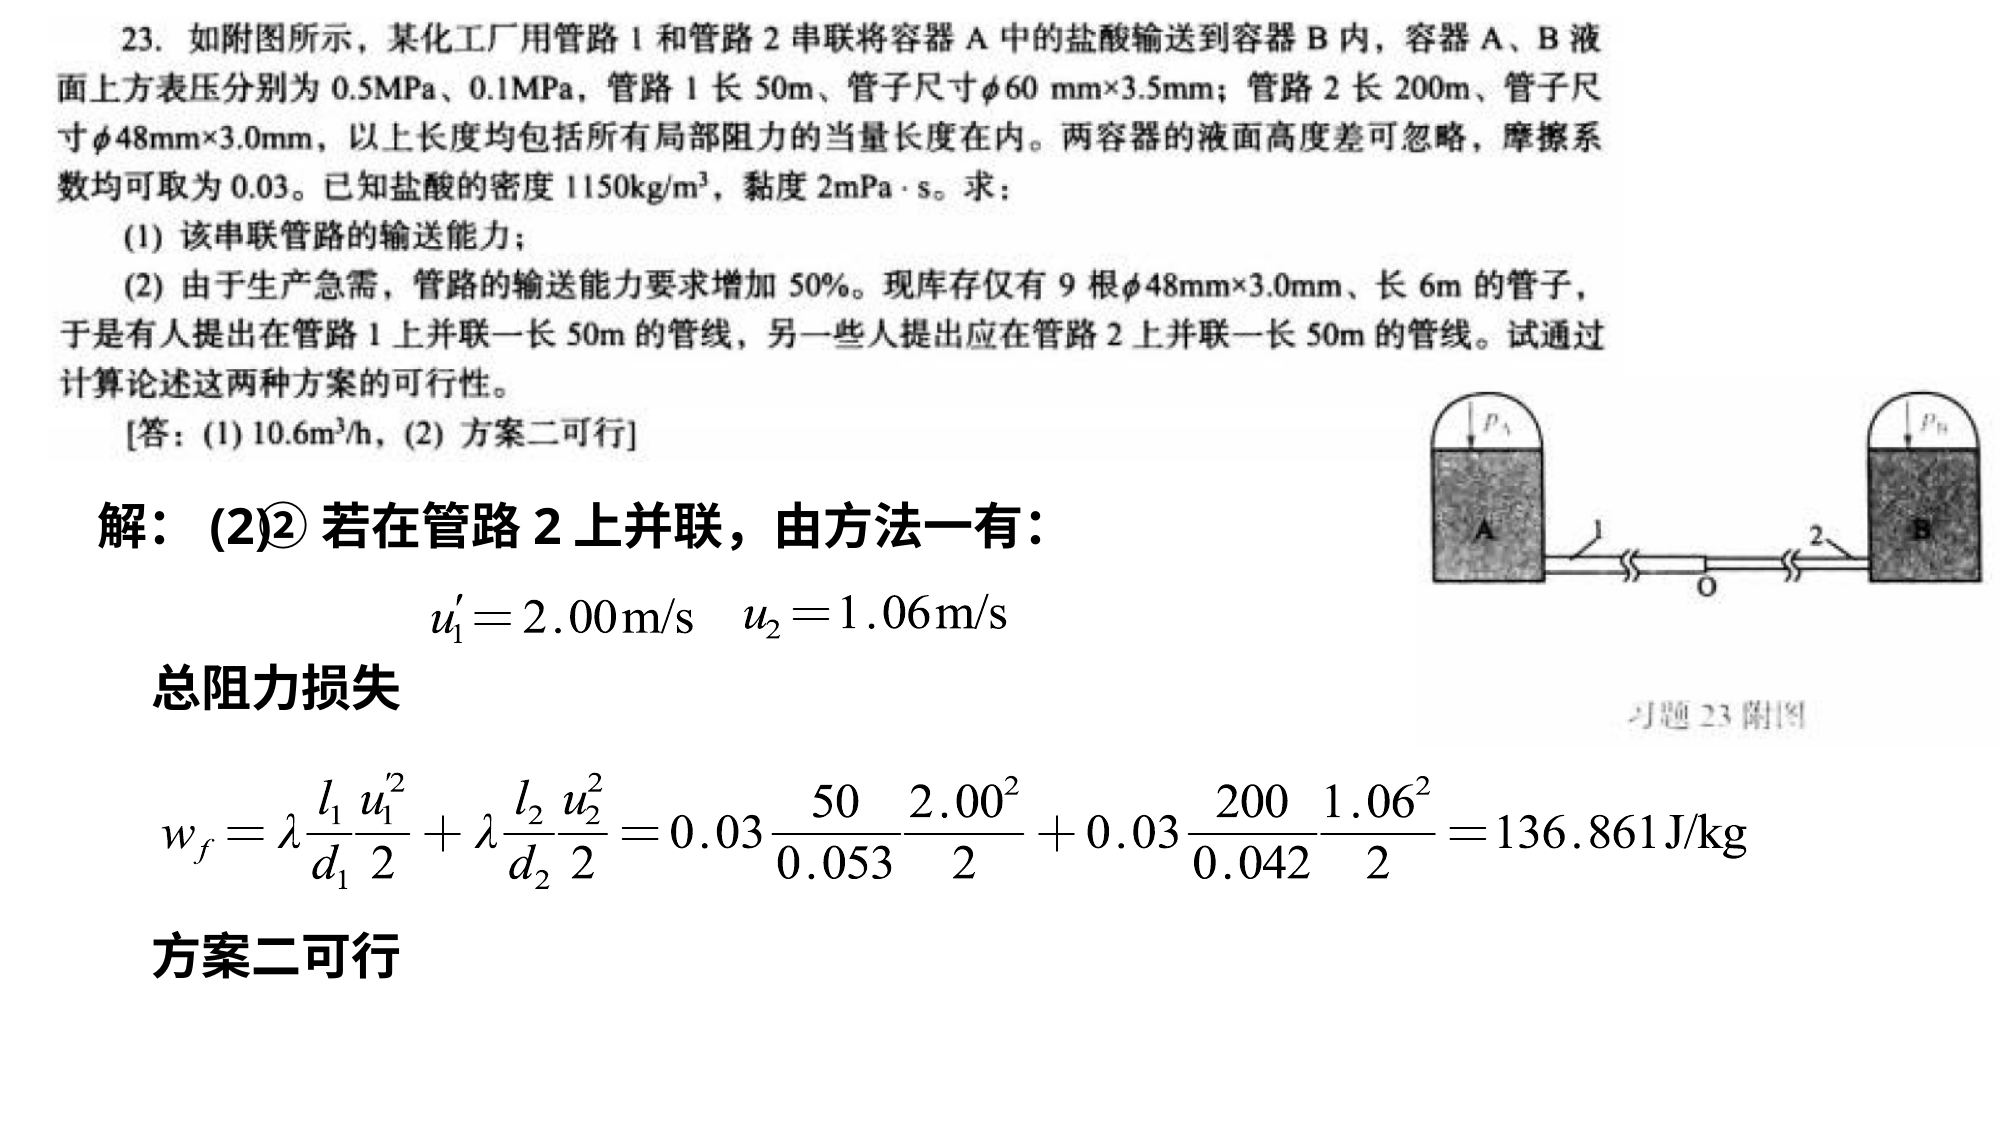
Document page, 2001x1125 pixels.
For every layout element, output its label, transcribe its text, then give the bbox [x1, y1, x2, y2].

text_box ②若在管路2上并联，由方法一有： [244, 486, 1089, 562]
text_box 总阻力损失 [136, 648, 417, 724]
text_box 解：(2) [82, 486, 244, 562]
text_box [431, 585, 699, 656]
text_box 方案二可行 [136, 917, 417, 993]
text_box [744, 584, 1013, 652]
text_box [161, 766, 1752, 902]
picture [47, 17, 2000, 748]
